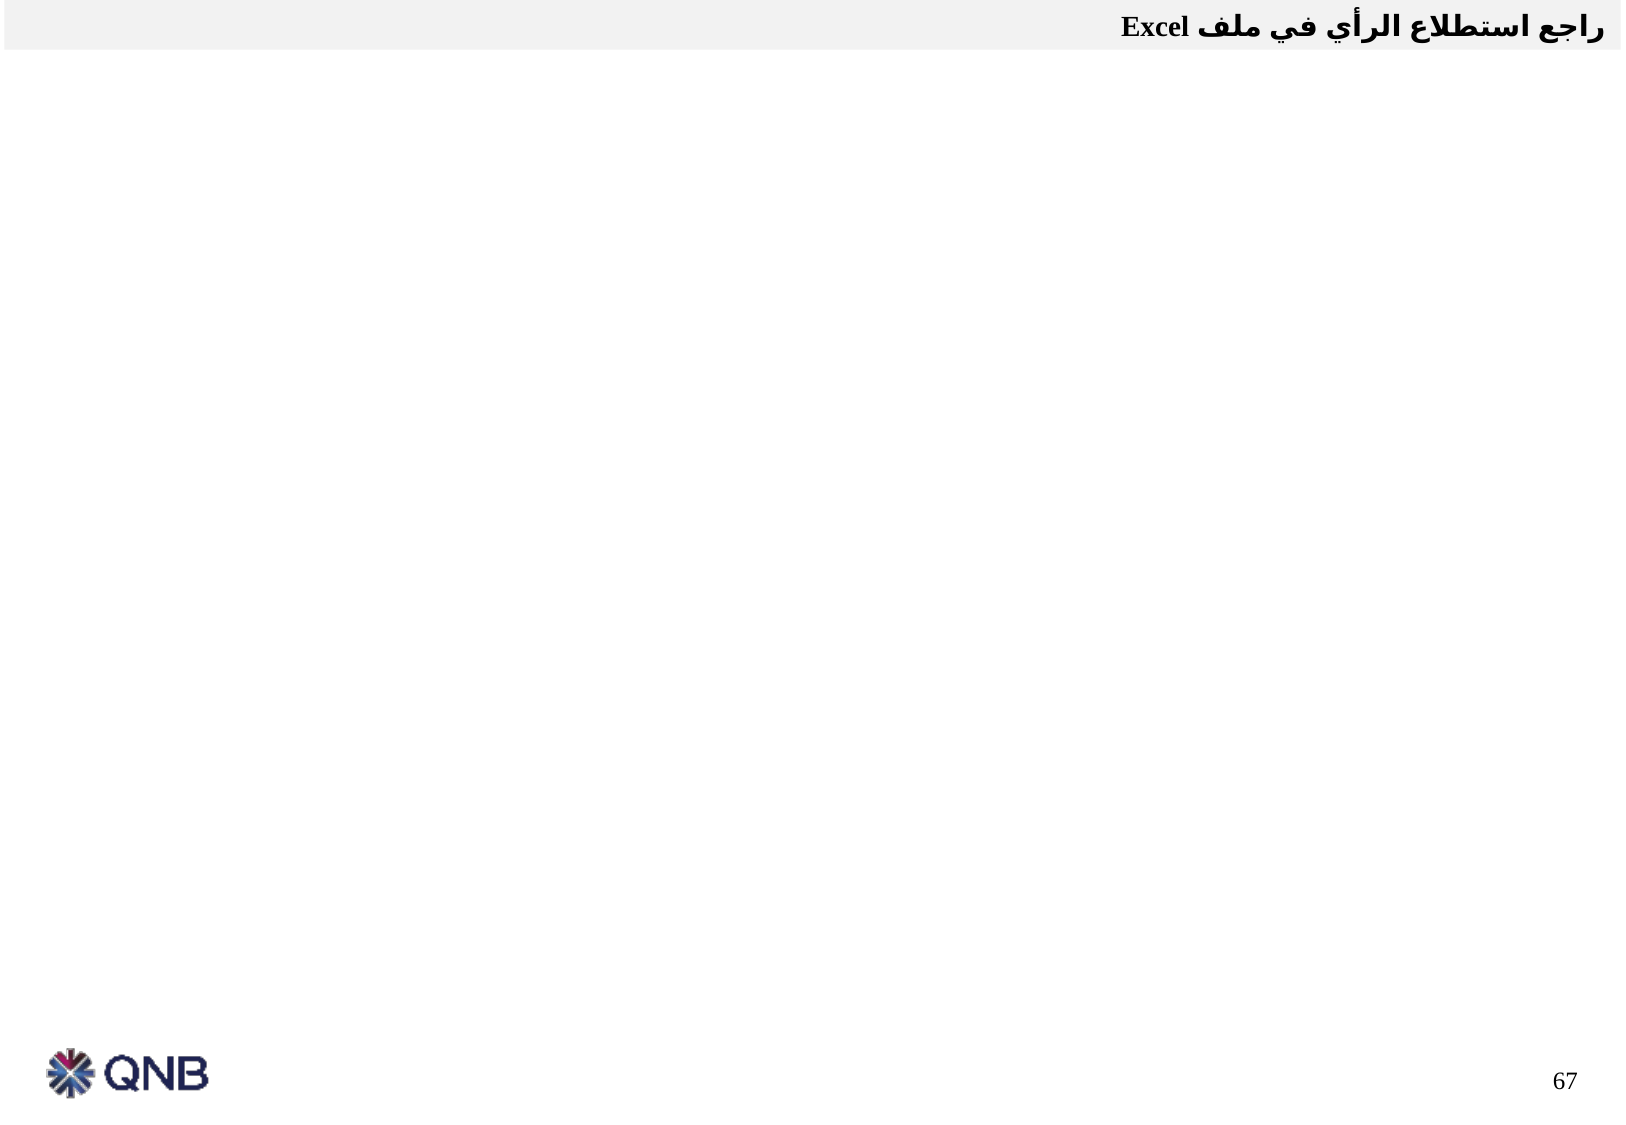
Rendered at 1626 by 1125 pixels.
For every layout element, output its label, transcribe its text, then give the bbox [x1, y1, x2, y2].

text_box راجع استطلاع الرأي في ملف Excel [4, 0, 1621, 50]
slide_number 67 [1505, 1048, 1578, 1095]
picture [45, 1047, 210, 1100]
